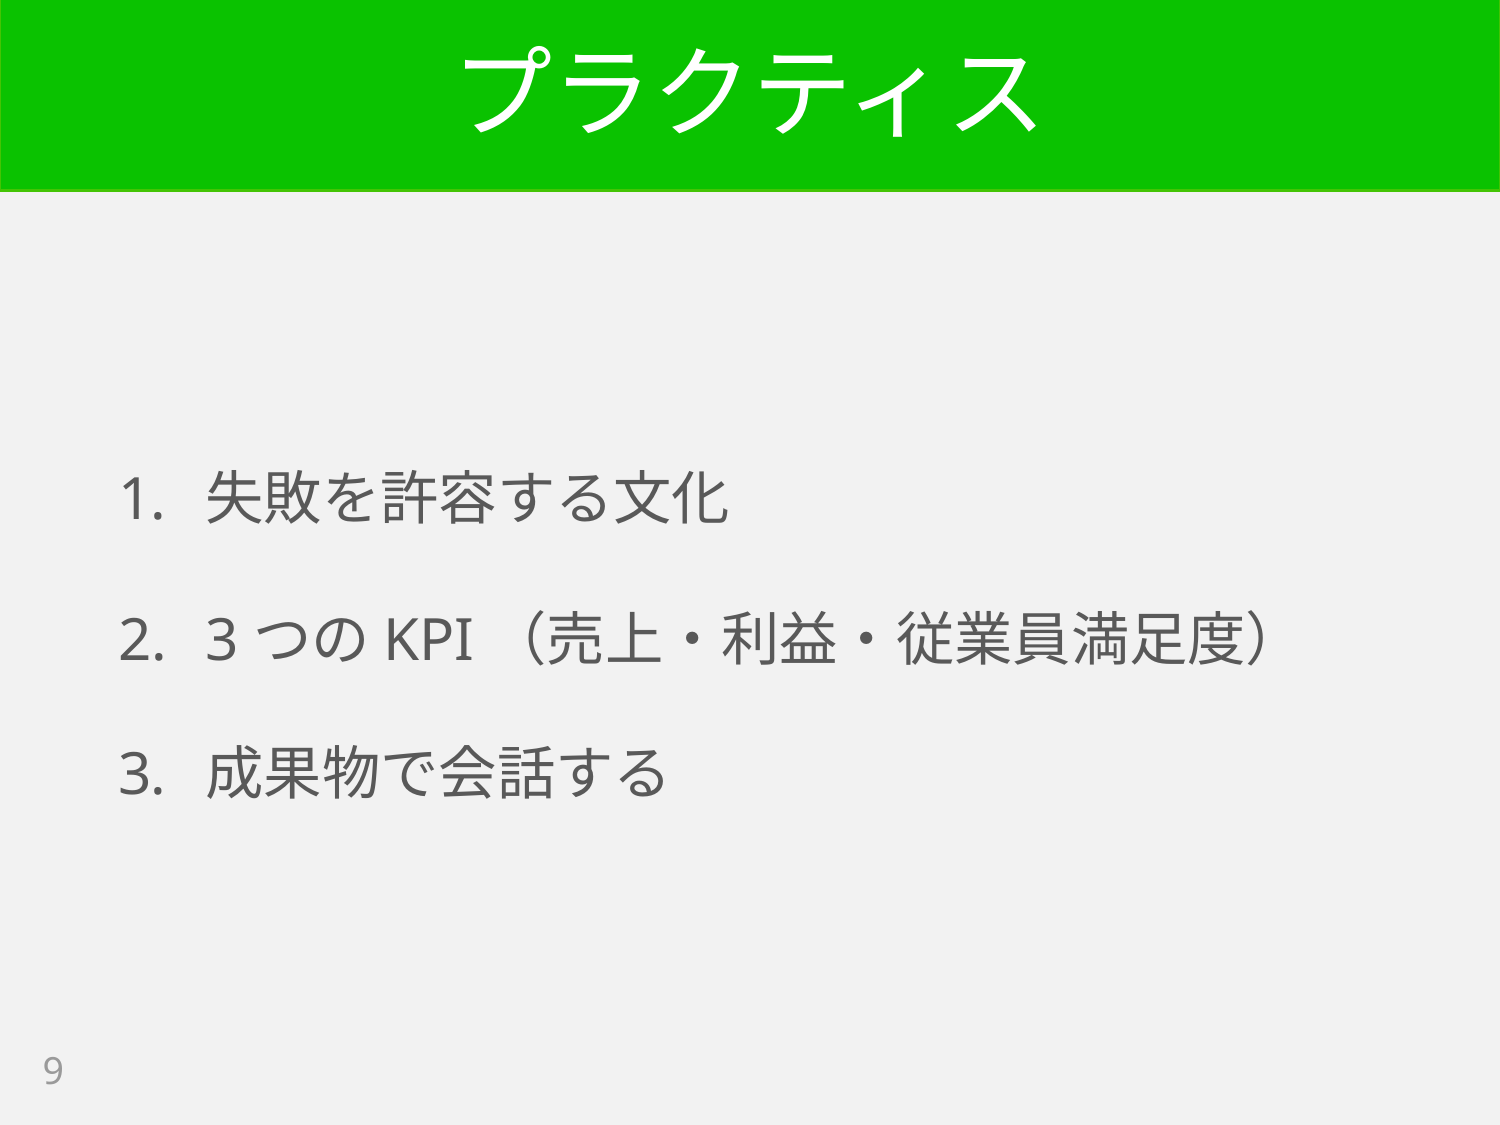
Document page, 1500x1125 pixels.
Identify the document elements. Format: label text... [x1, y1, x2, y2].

title プラクティス [0, 53, 1500, 140]
list 失敗を許容する文化 3つのKPI（売上・利益・従業員満足度） 成果物で会話する [103, 277, 1397, 1000]
slide_number 9 [27, 1042, 146, 1102]
